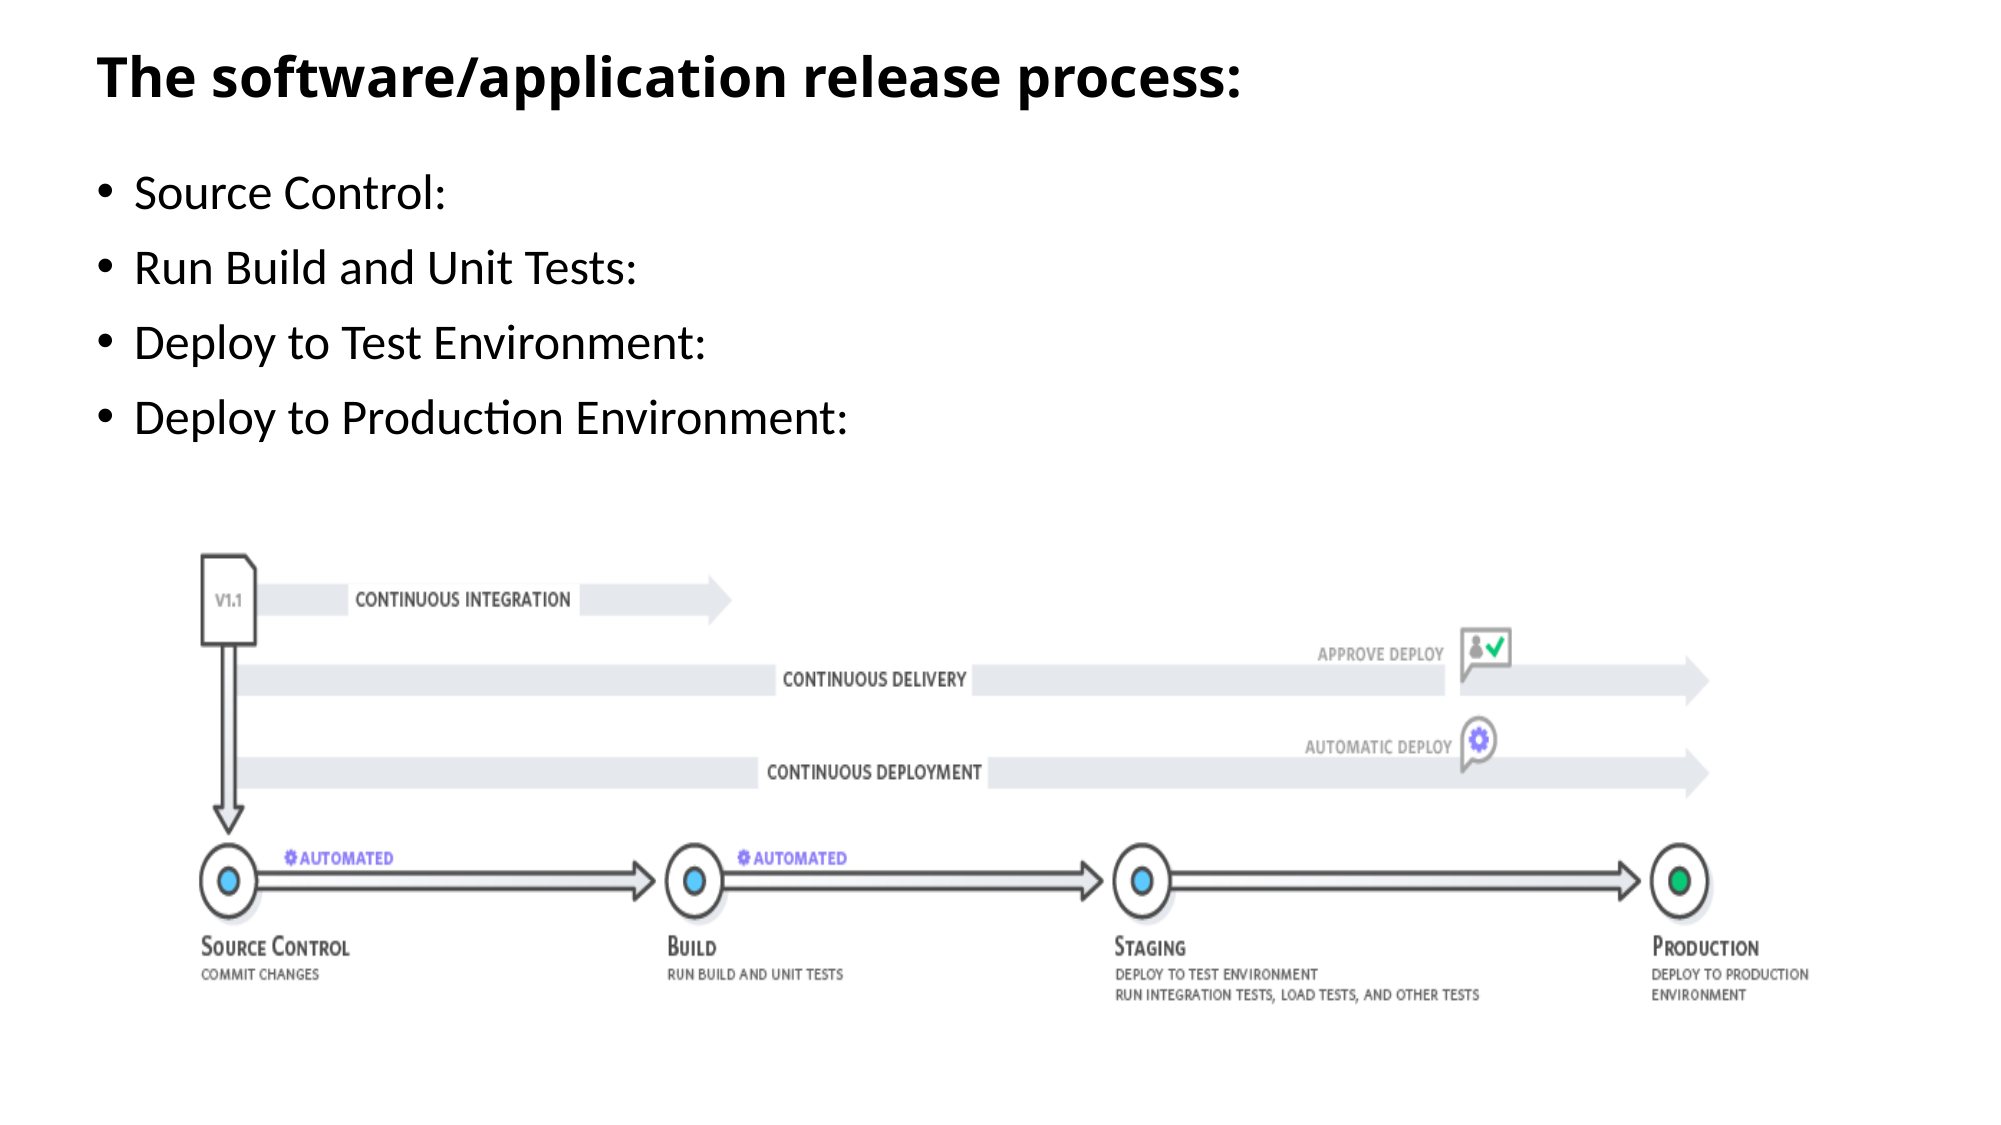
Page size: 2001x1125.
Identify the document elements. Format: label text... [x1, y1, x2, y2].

picture [152, 544, 1848, 1010]
title The software/application release process: [81, 21, 1318, 138]
list Source Control: Run Build and Unit Tests: Deploy to Test Environment: Deploy to Production Environment: [81, 159, 1864, 906]
